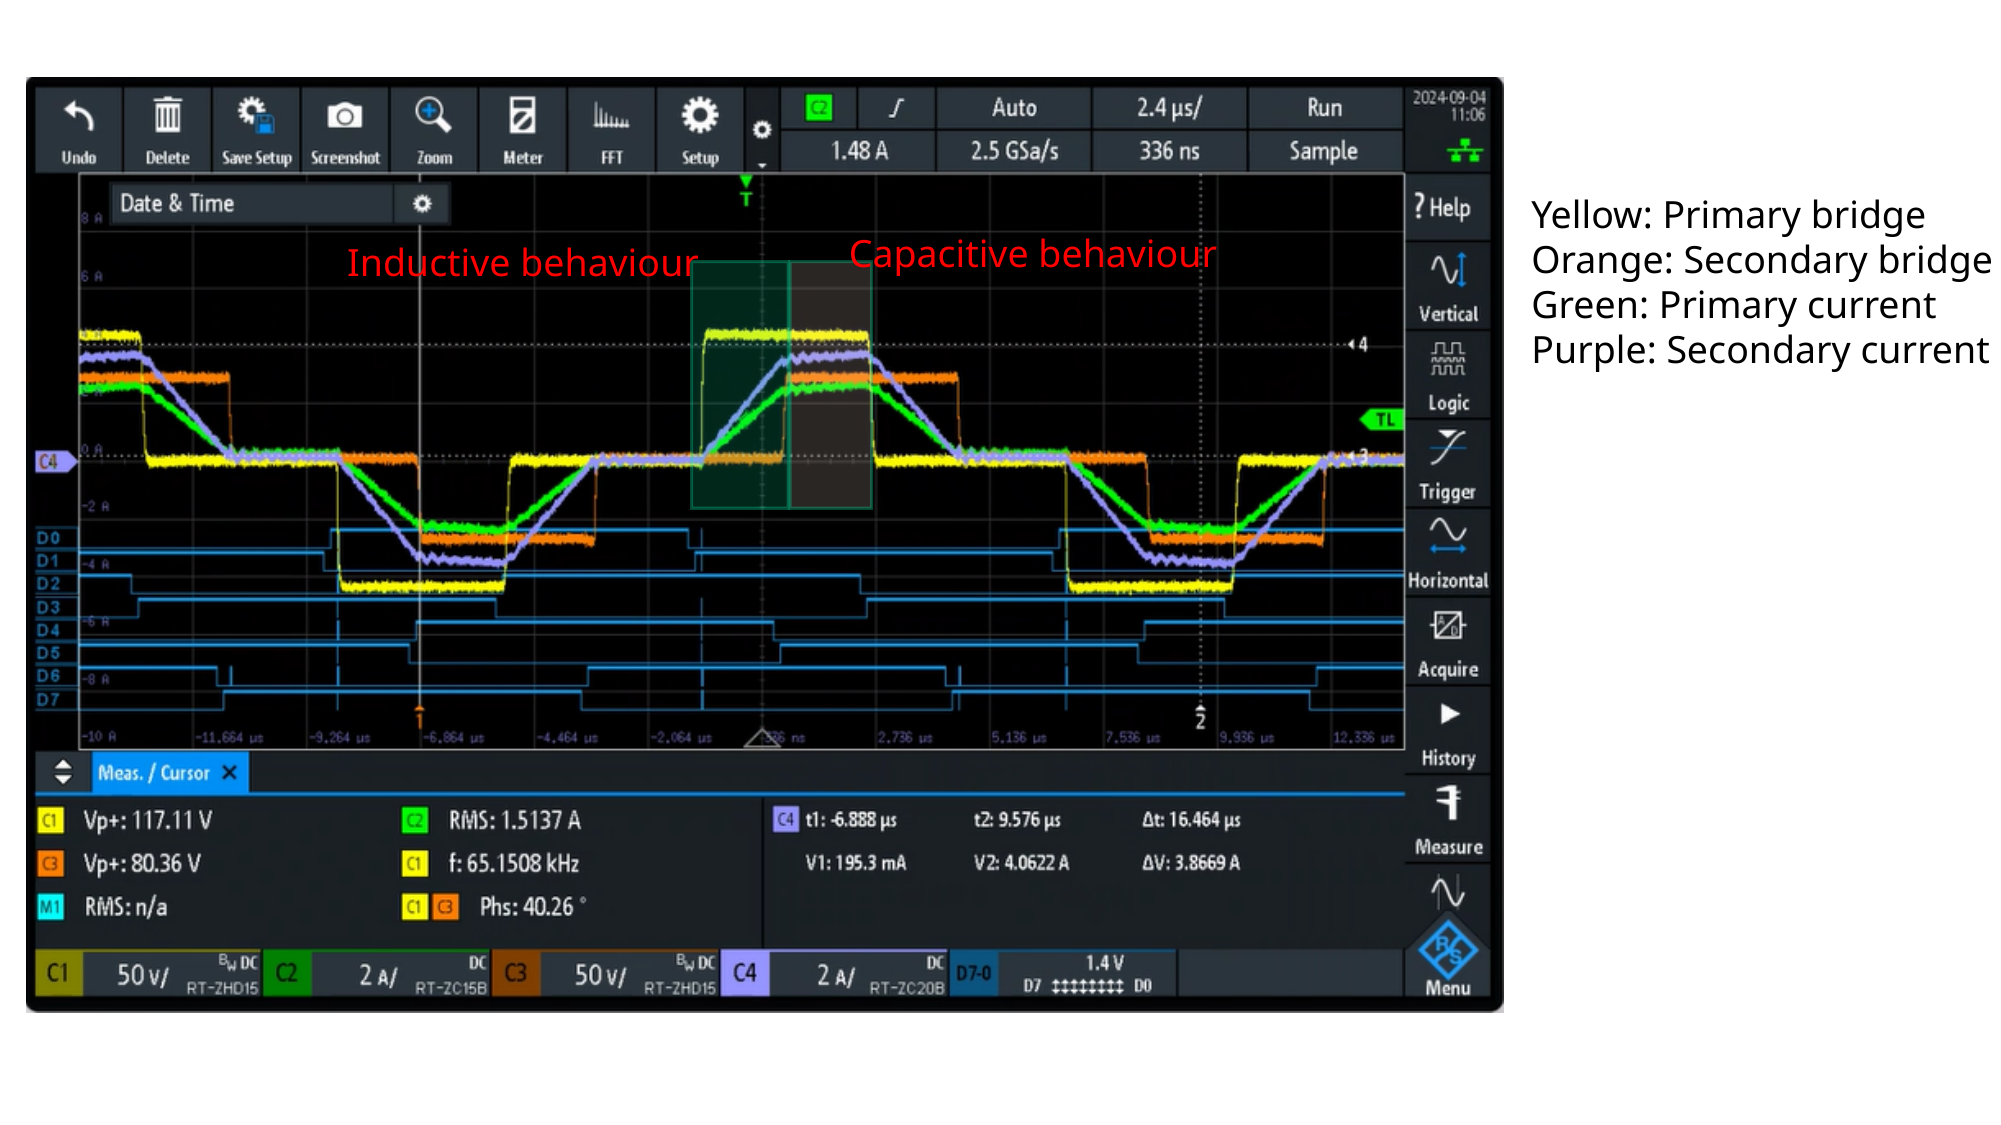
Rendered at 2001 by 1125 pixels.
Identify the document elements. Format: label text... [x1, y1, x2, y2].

text_box Yellow: Primary bridge Orange: Secondary bridge Green: Primary current Purple: Secondary current [1516, 183, 2000, 378]
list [25, 76, 1504, 1013]
